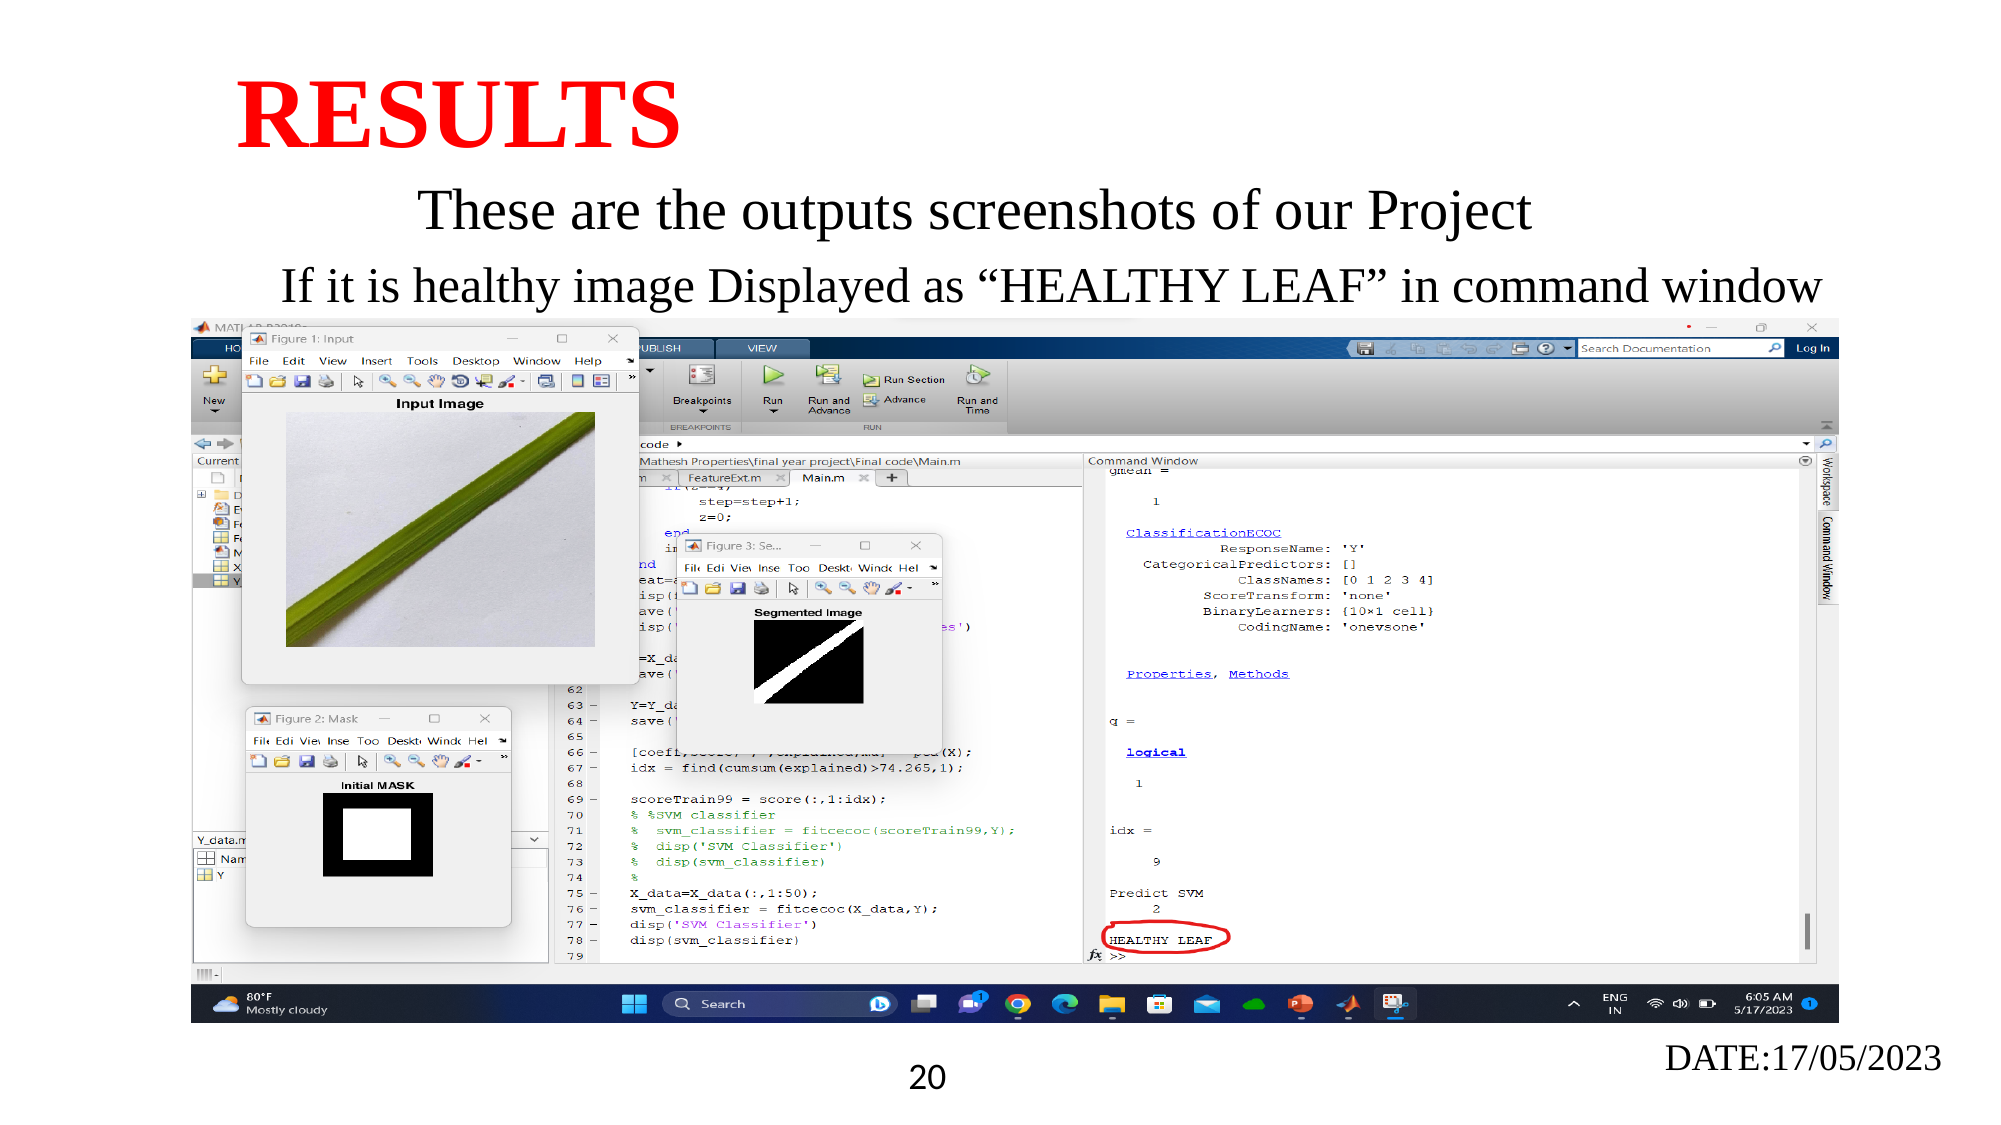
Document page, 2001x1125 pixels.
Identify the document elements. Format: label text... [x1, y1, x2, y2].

text_box RESULTS [221, 40, 1650, 176]
text_box 20 [893, 1045, 1055, 1105]
picture [191, 318, 1839, 1023]
text_box These are the outputs screenshots of our Project [402, 164, 1548, 245]
text_box DATE:17/05/2023 [1650, 1025, 1986, 1125]
text_box If it is healthy image Displayed as “HEALTHY LEAF” in command window [265, 245, 1839, 318]
